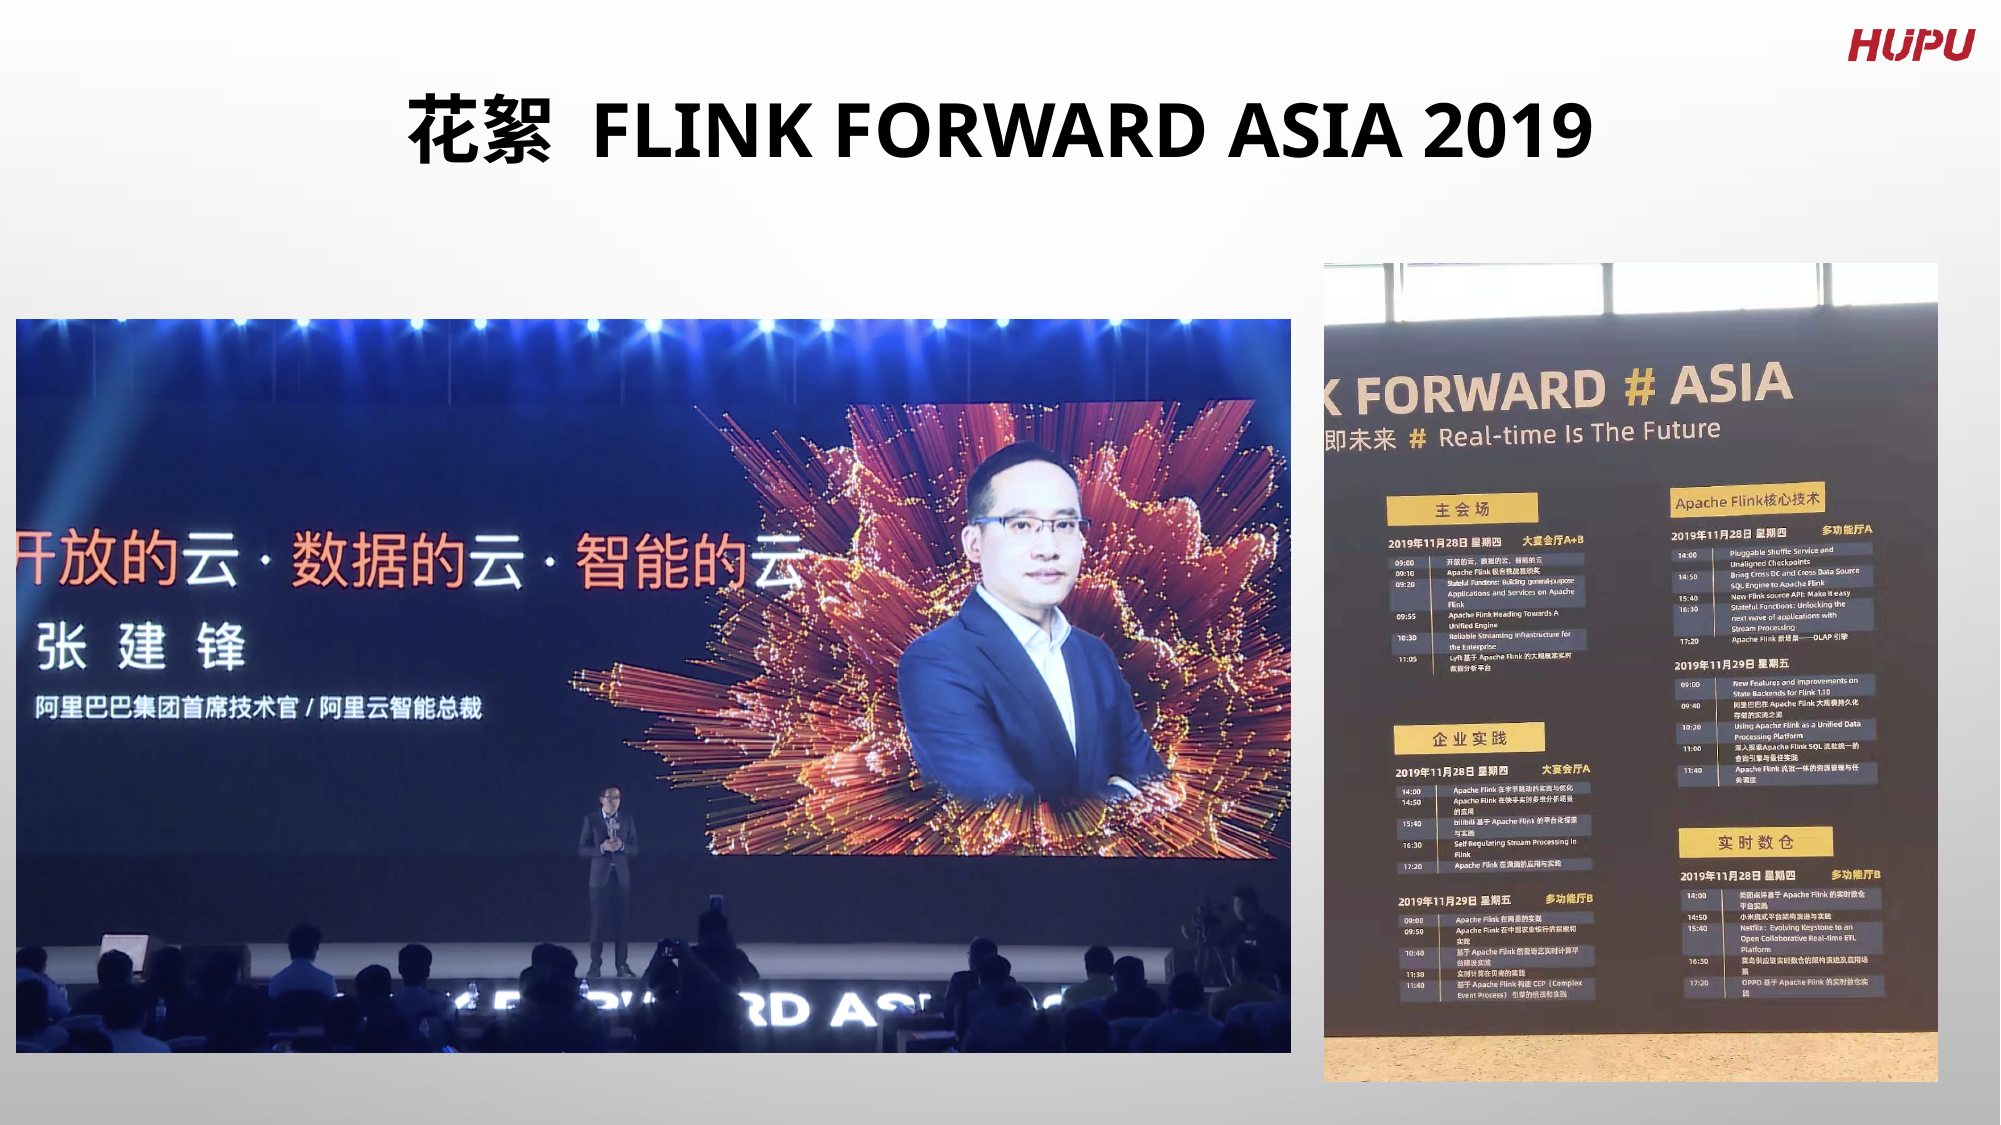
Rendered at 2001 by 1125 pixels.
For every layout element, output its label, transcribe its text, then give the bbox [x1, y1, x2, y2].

title 花絮 Flink Forward Asia 2019 [328, 24, 1672, 243]
picture [0, 0, 2000, 1125]
